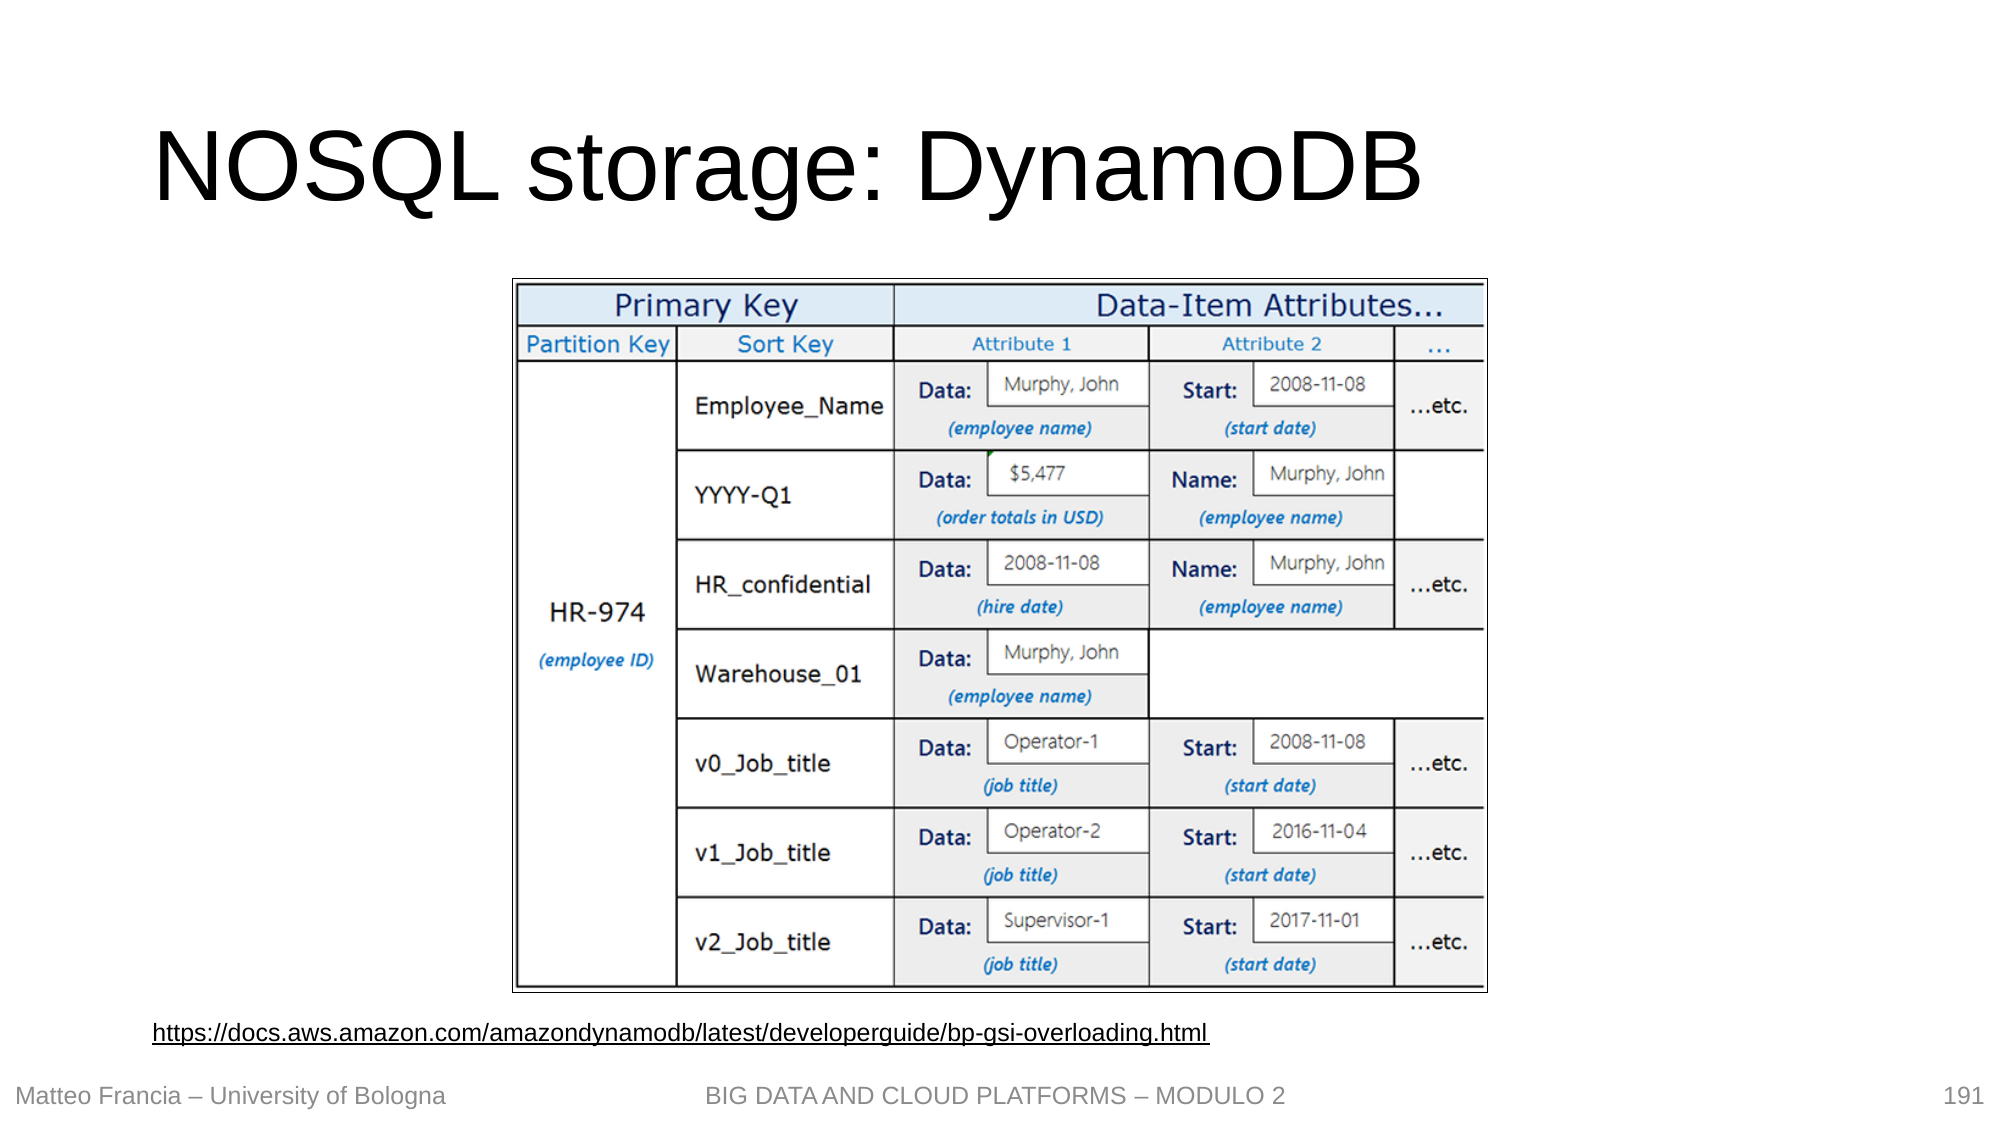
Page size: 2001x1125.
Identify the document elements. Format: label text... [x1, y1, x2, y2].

title NOSQL storage: DynamoDB [137, 59, 1863, 278]
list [512, 278, 1488, 993]
slide_number 191 [1550, 1065, 2000, 1125]
list https://docs.aws.amazon.com/amazondynamodb/latest/developerguide/bp-gsi-overloading.html [137, 1003, 1863, 1064]
footer Matteo Francia – University of Bologna [0, 1065, 466, 1125]
